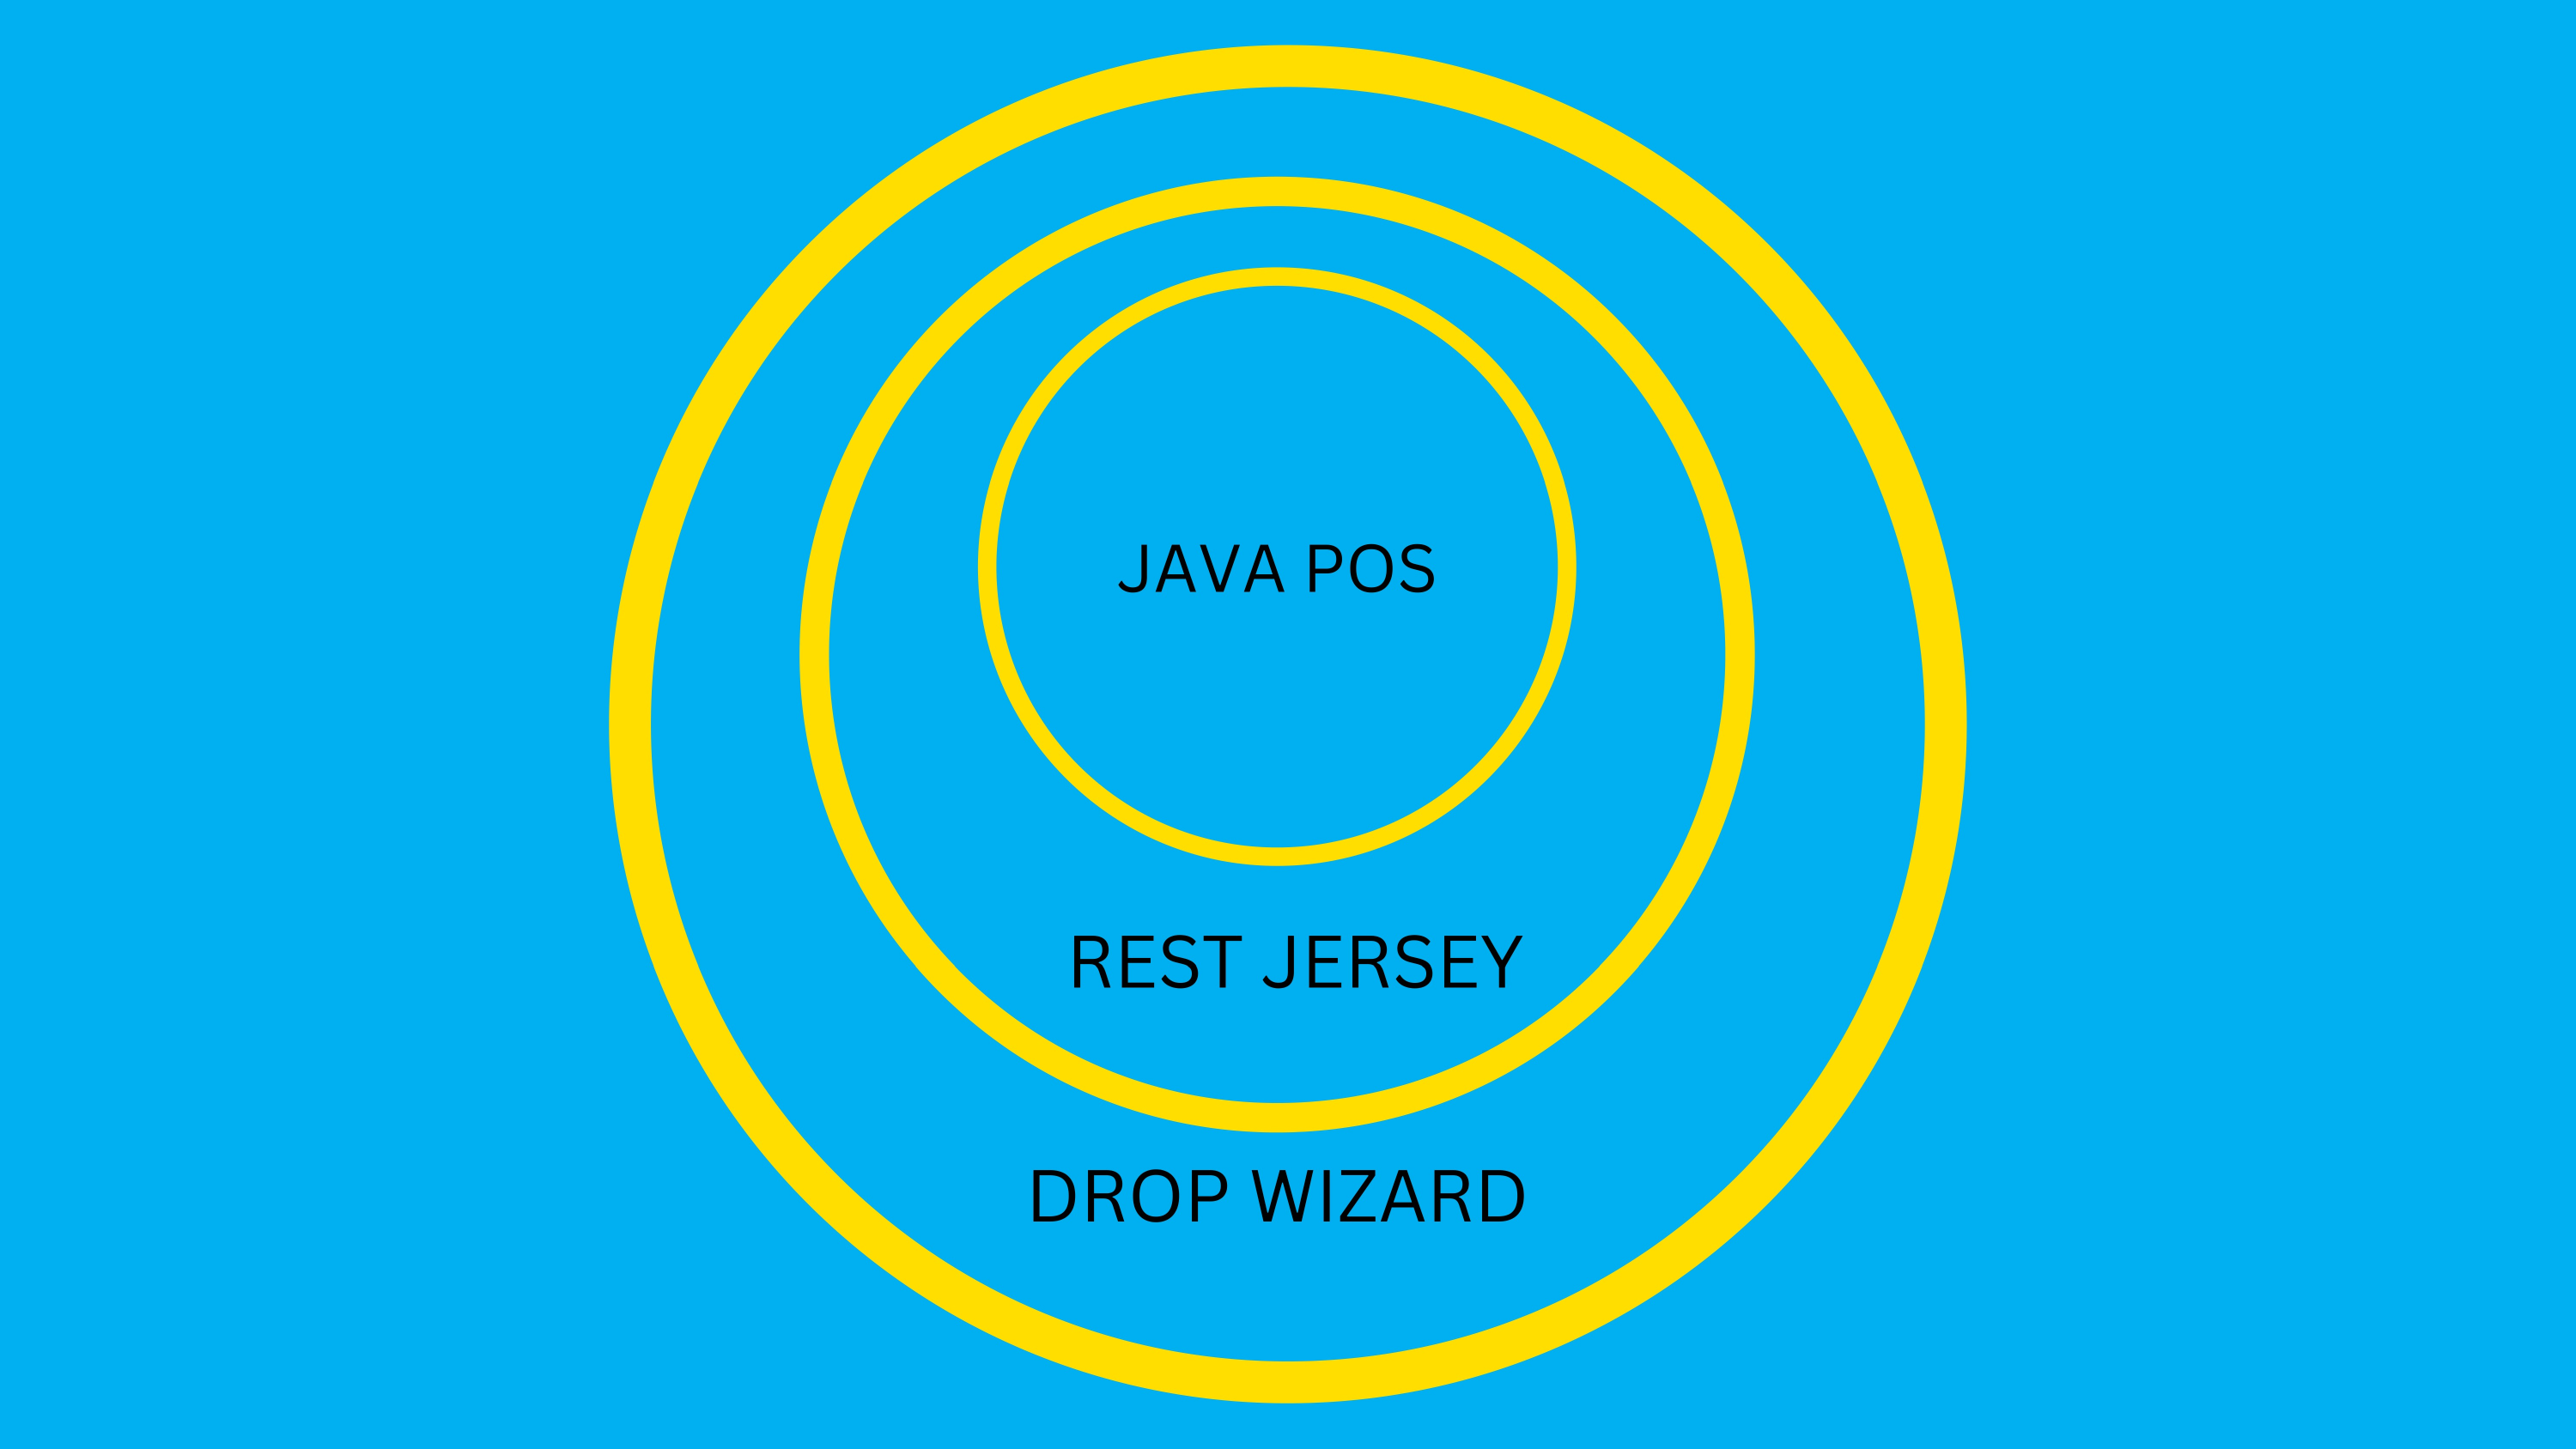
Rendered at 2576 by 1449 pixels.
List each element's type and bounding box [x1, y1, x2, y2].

picture [610, 45, 1966, 1404]
